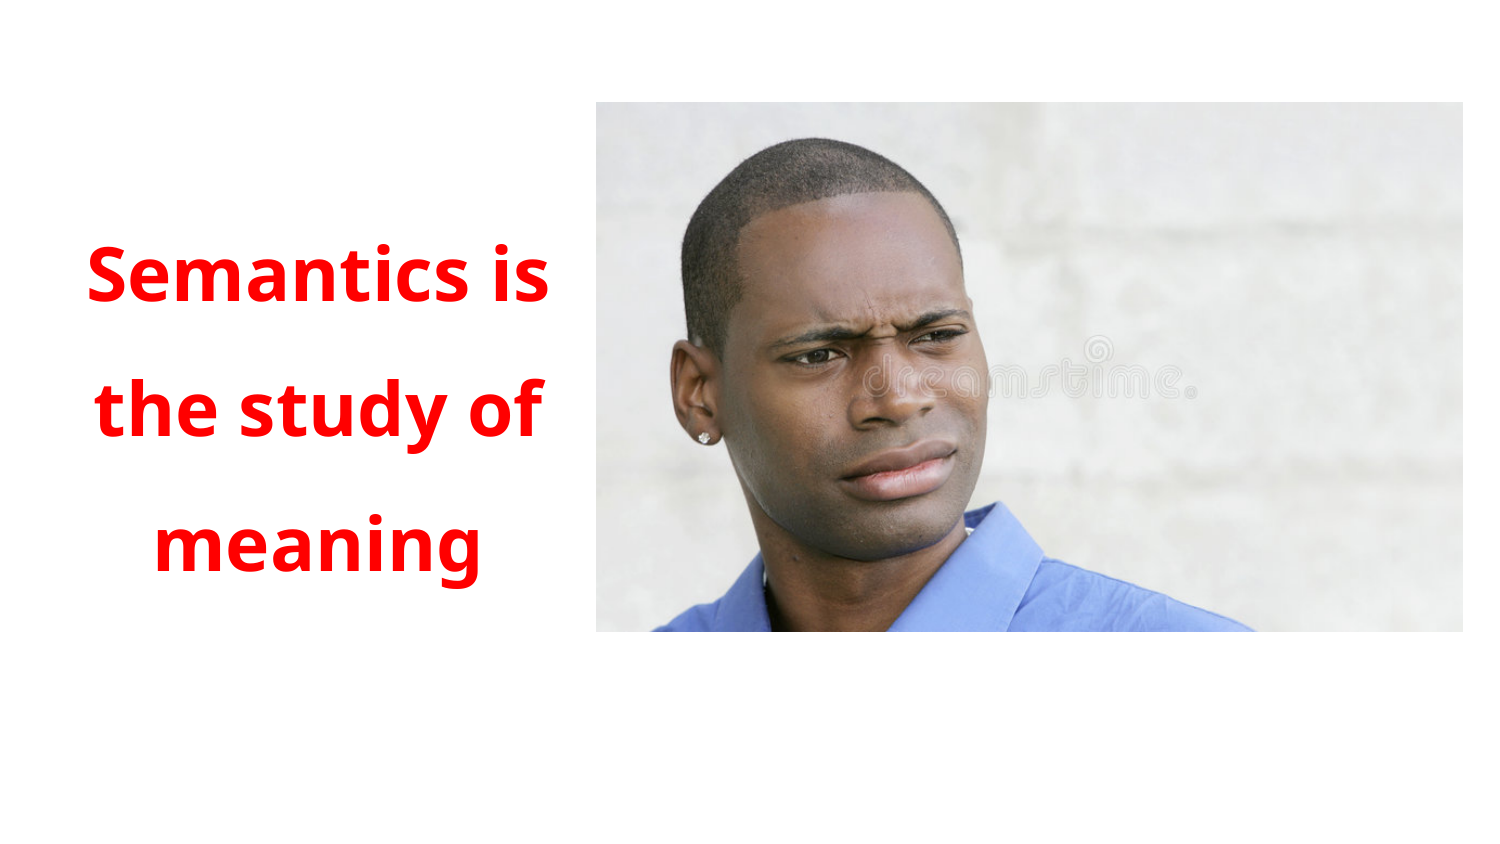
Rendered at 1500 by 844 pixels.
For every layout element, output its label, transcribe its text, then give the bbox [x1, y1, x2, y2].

picture [596, 102, 1463, 633]
title Semantics is the study of meaning [64, 166, 573, 596]
